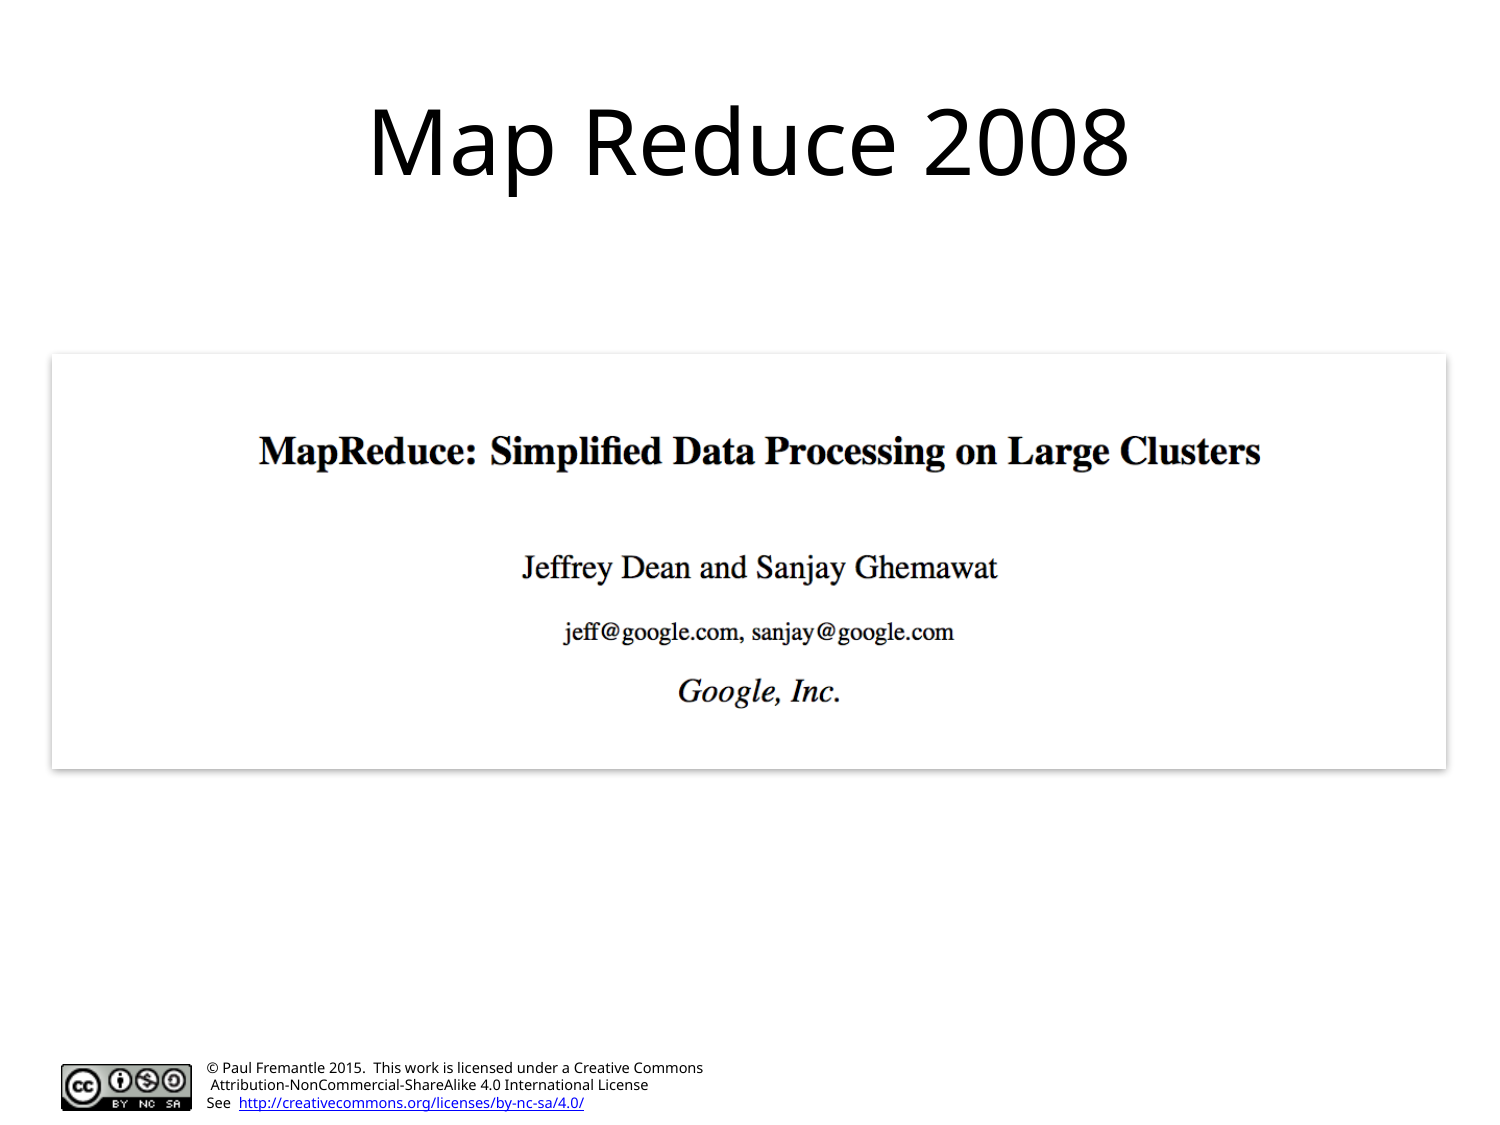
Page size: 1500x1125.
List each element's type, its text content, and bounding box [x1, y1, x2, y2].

picture [66, 368, 1432, 755]
picture [61, 1064, 192, 1111]
title Map Reduce 2008 [75, 45, 1425, 233]
